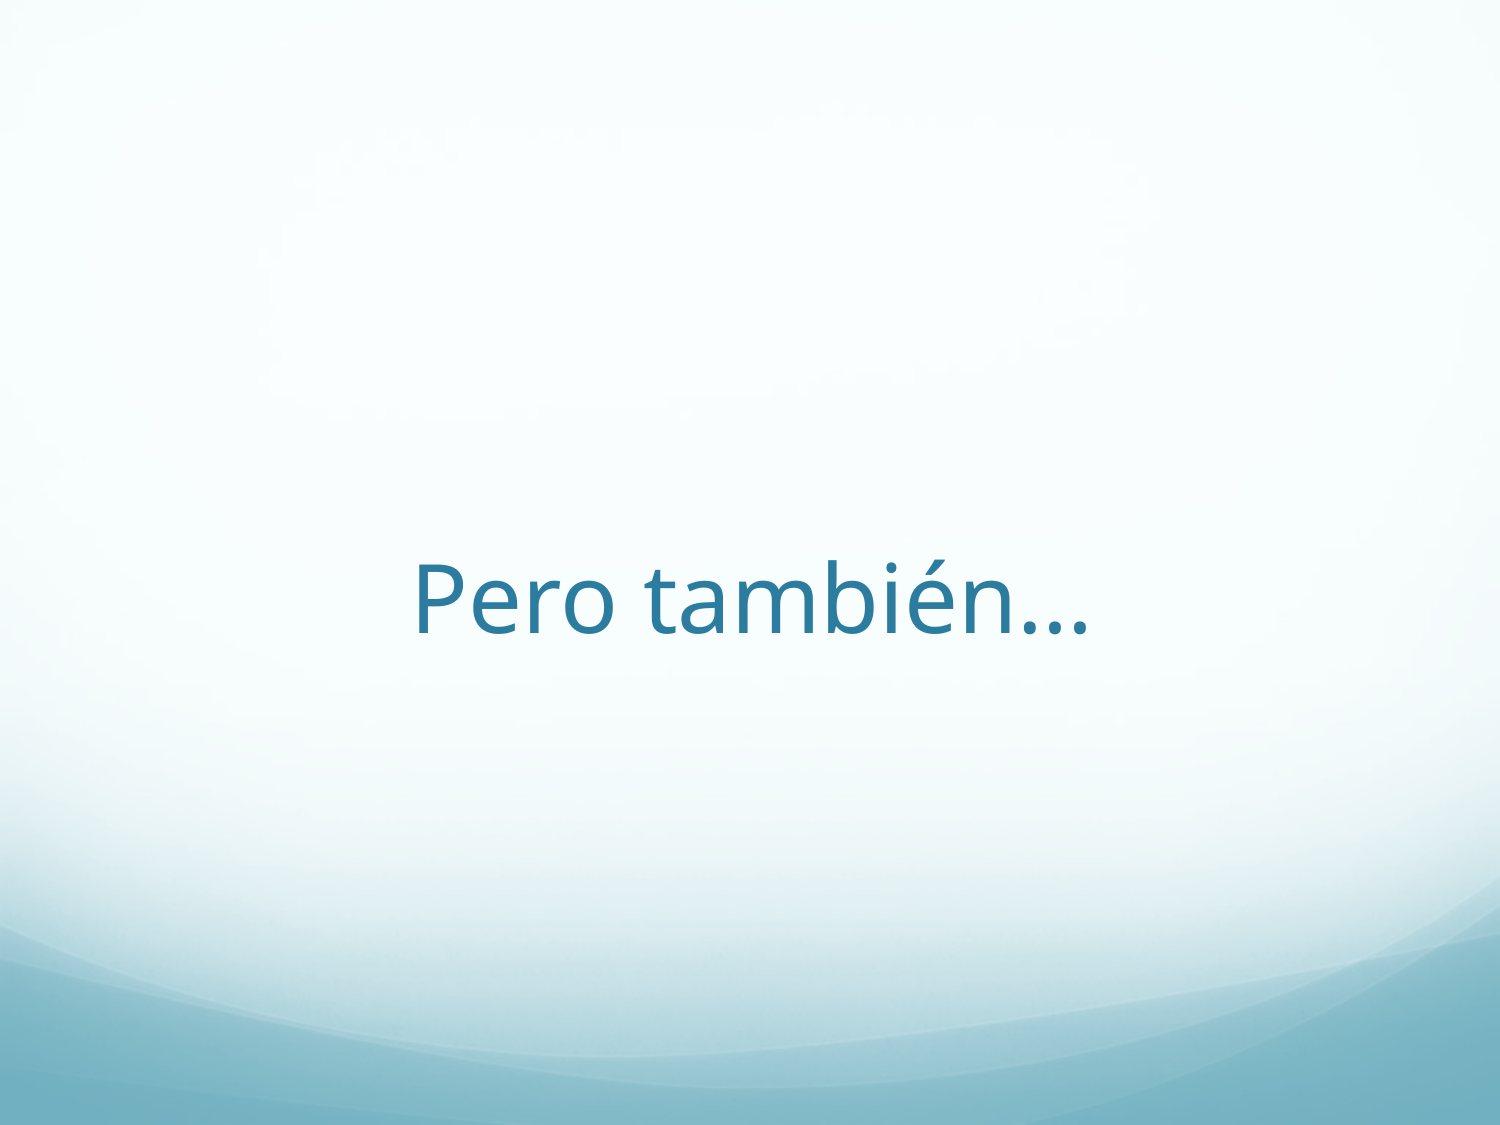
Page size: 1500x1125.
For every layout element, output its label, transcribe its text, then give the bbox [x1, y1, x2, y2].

title Pero también… [92, 440, 1413, 661]
